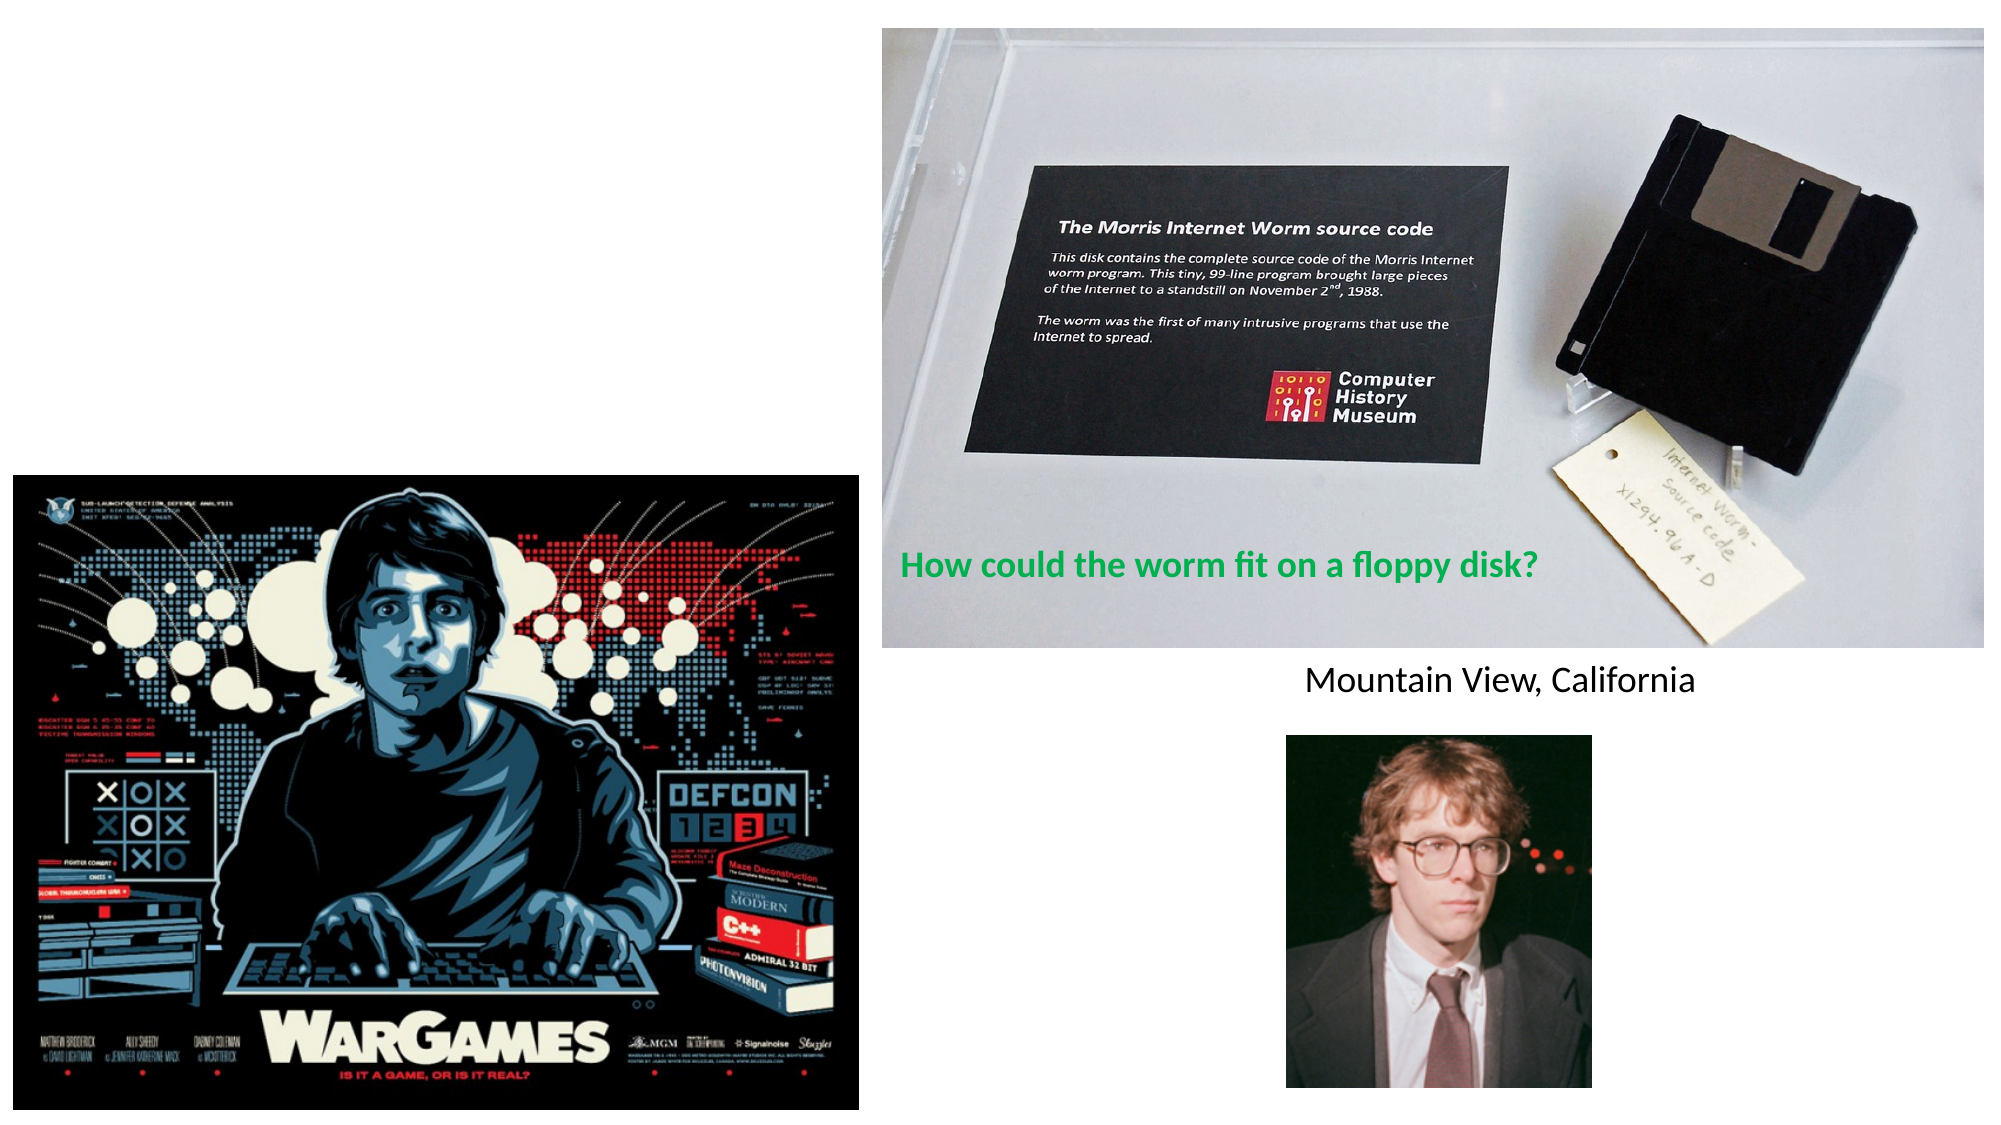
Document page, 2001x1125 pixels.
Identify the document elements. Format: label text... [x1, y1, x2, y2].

picture [882, 28, 1984, 648]
text_box Mountain View, California [1289, 648, 1712, 708]
picture [1286, 735, 1592, 1088]
picture [13, 475, 859, 1110]
